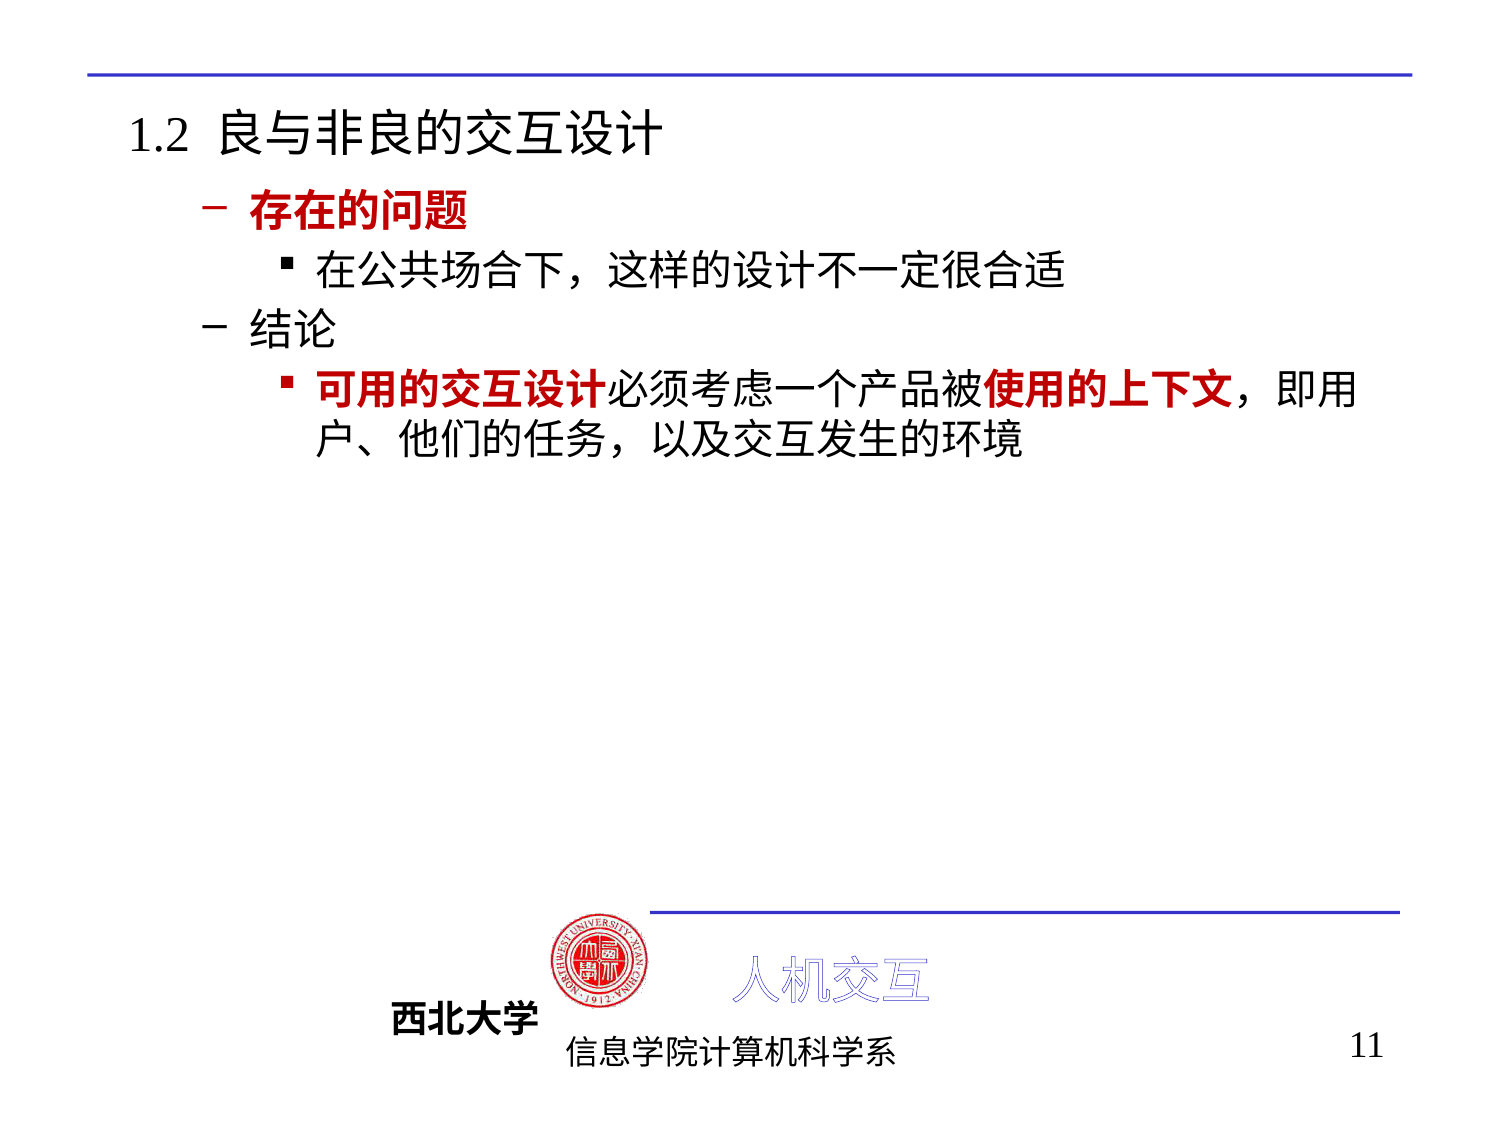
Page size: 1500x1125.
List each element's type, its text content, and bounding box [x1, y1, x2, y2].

title 1.2 良与非良的交互设计 [112, 87, 1388, 174]
slide_number 11 [1087, 1012, 1401, 1088]
list 存在的问题 在公共场合下，这样的设计不一定很合适 结论 可用的交互设计必须考虑一个产品被使用的上下文，即用户、他们的任务，以及交互发生的环境 [112, 174, 1388, 900]
